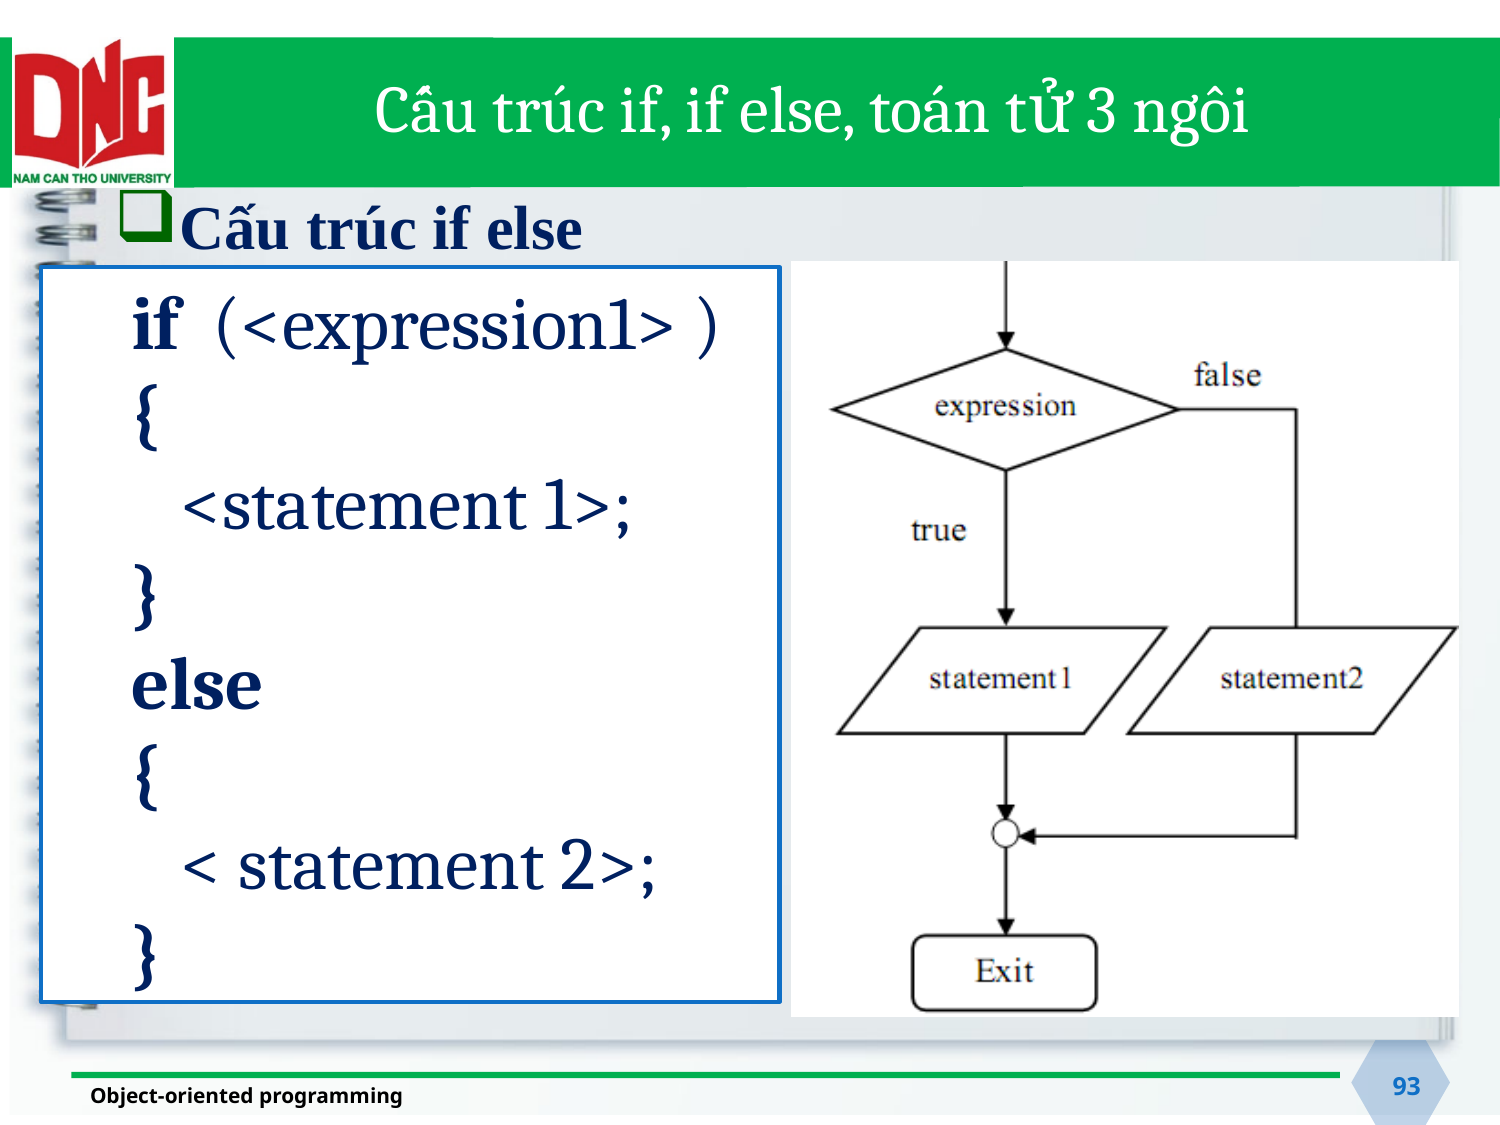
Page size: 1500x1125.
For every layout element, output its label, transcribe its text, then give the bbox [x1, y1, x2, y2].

list Cấu trúc if else [99, 179, 1436, 1041]
slide_number 93 [1350, 1062, 1436, 1104]
picture [791, 187, 1500, 1115]
picture [9, 37, 1374, 1115]
title Cấu trúc if, if else, toán tử 3 ngôi [178, 37, 1449, 175]
slide_number Object-oriented programming [75, 1074, 713, 1116]
text_box if (<expression1> ) { <statement 1>; } else { < statement 2>; } [39, 265, 782, 1004]
